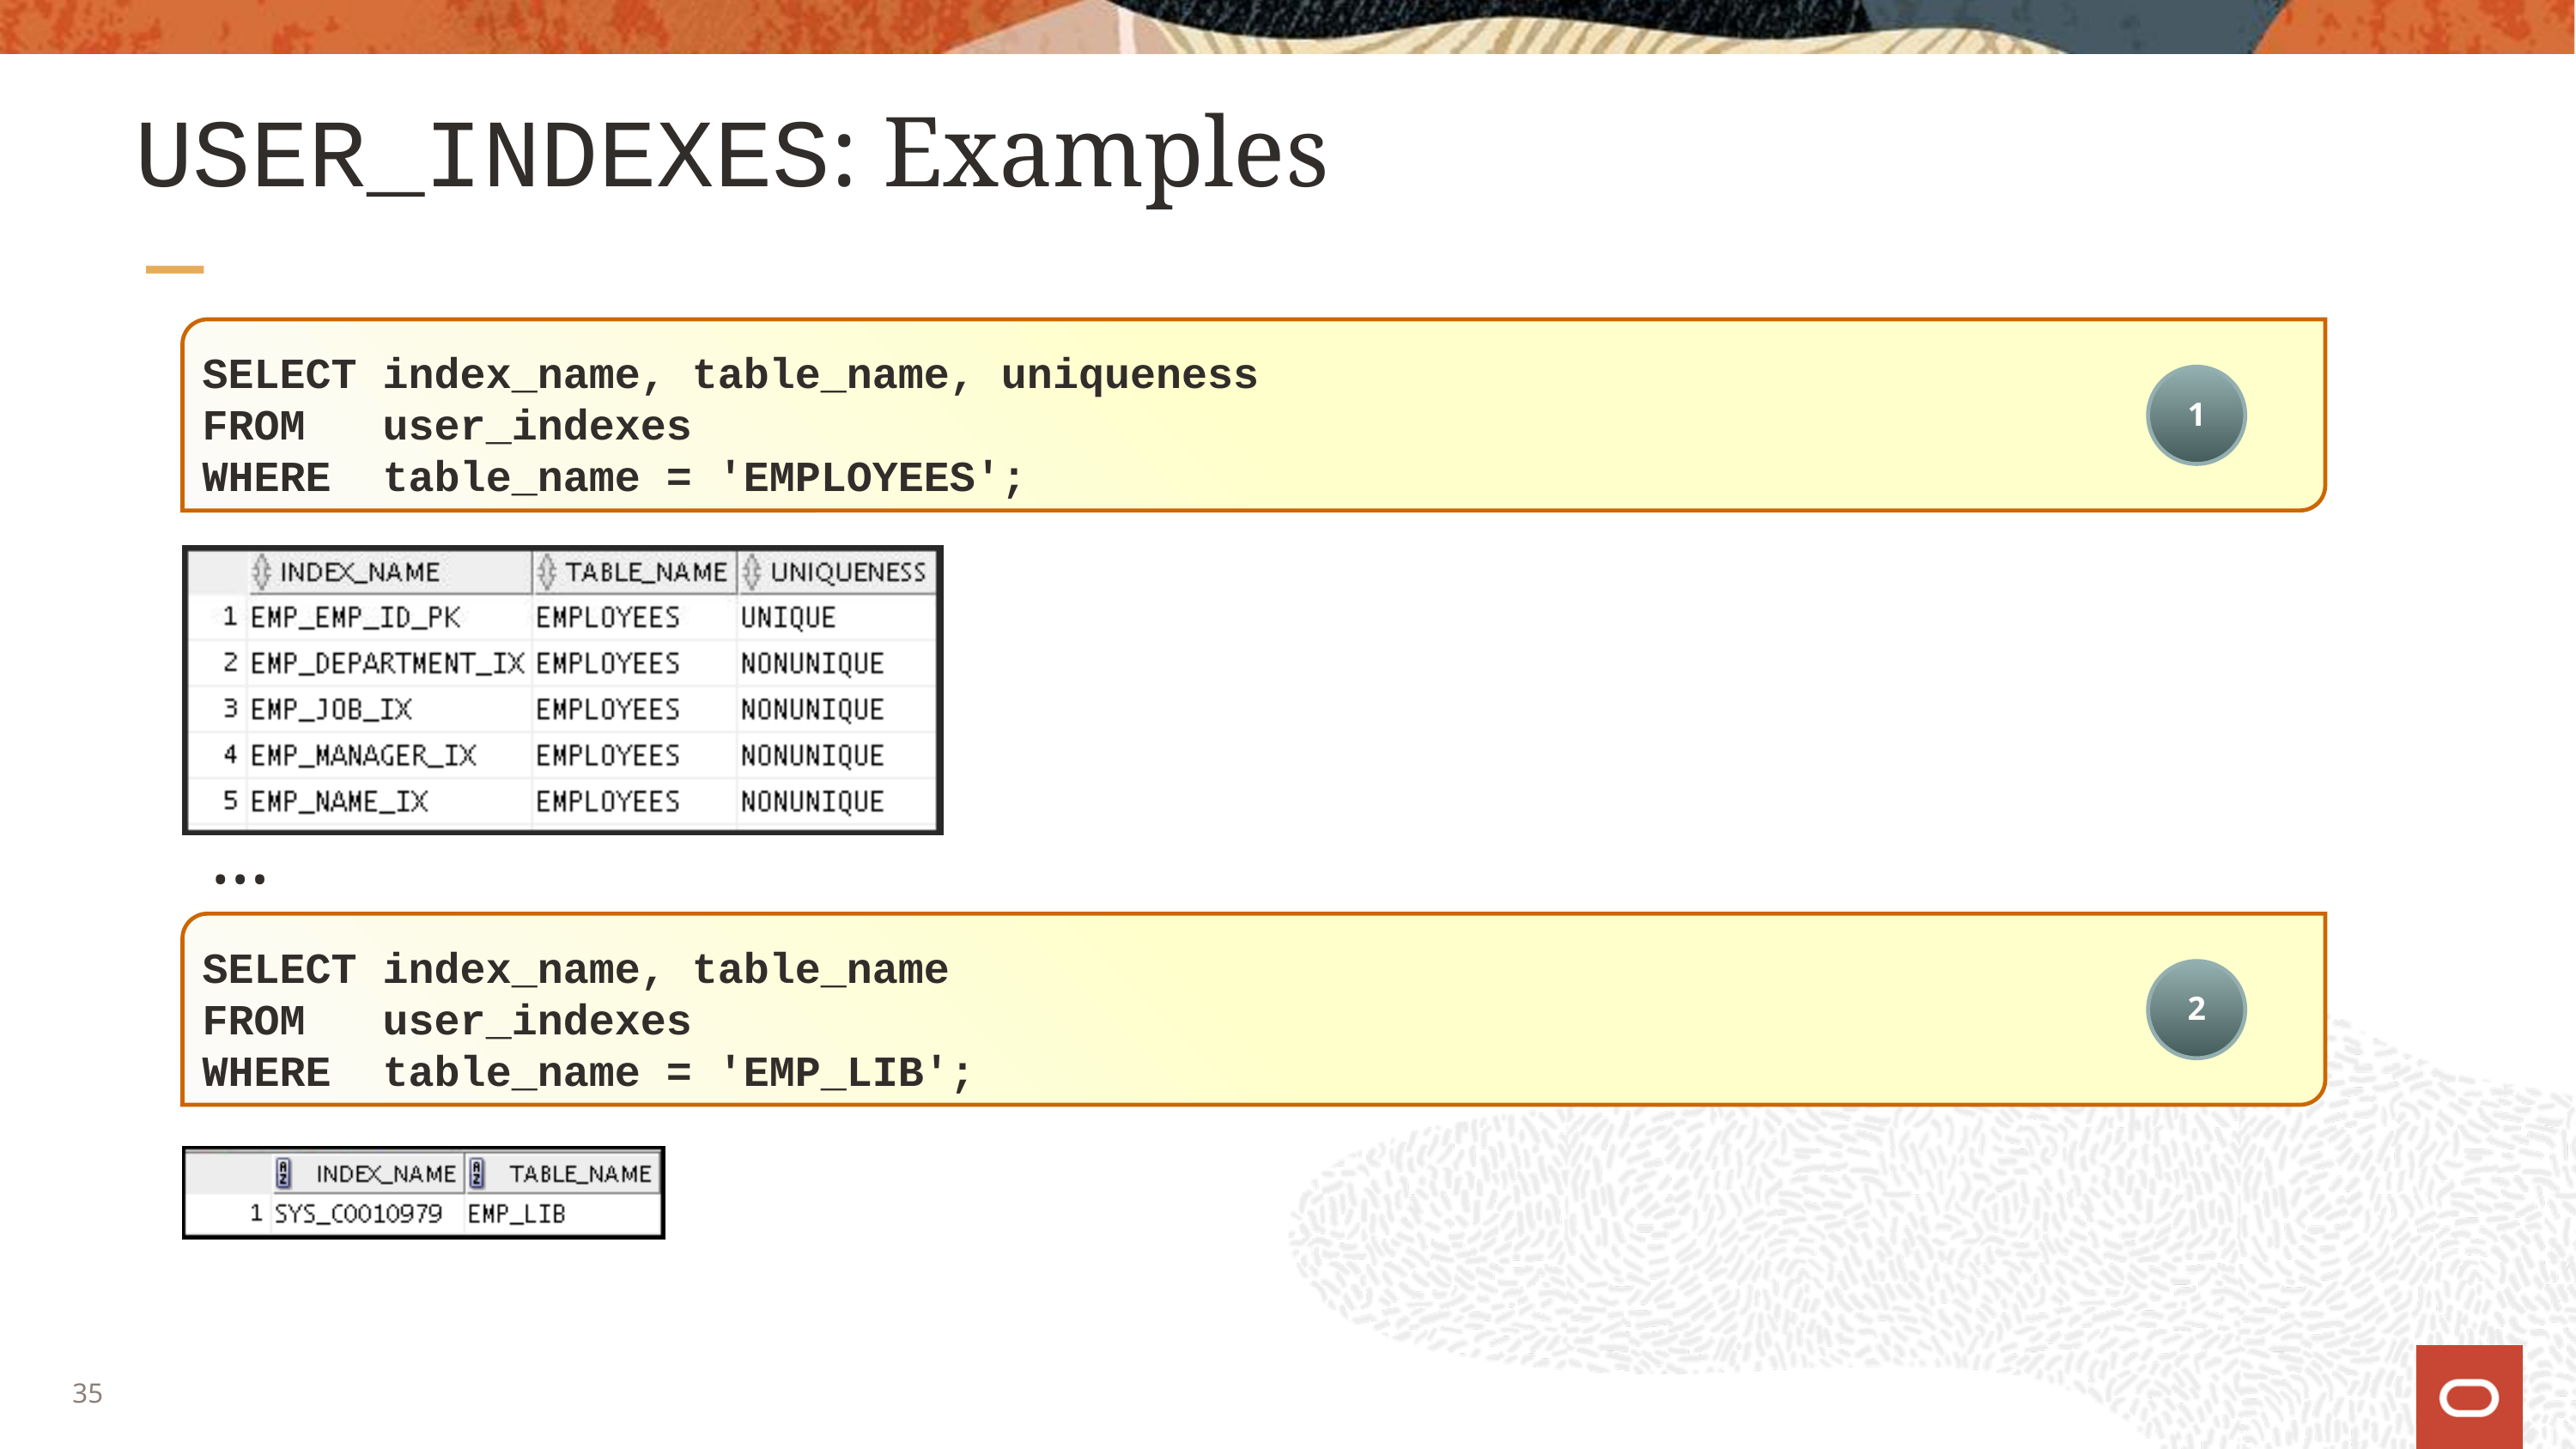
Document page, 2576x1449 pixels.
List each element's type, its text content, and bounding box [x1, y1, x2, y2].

title USER_INDEXES: Examples [131, 86, 2445, 252]
text_box … [198, 841, 472, 906]
picture [2416, 1345, 2523, 1449]
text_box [182, 318, 2326, 512]
picture [182, 1146, 666, 1240]
picture [182, 544, 945, 835]
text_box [182, 913, 2326, 1106]
picture [0, 0, 2576, 54]
